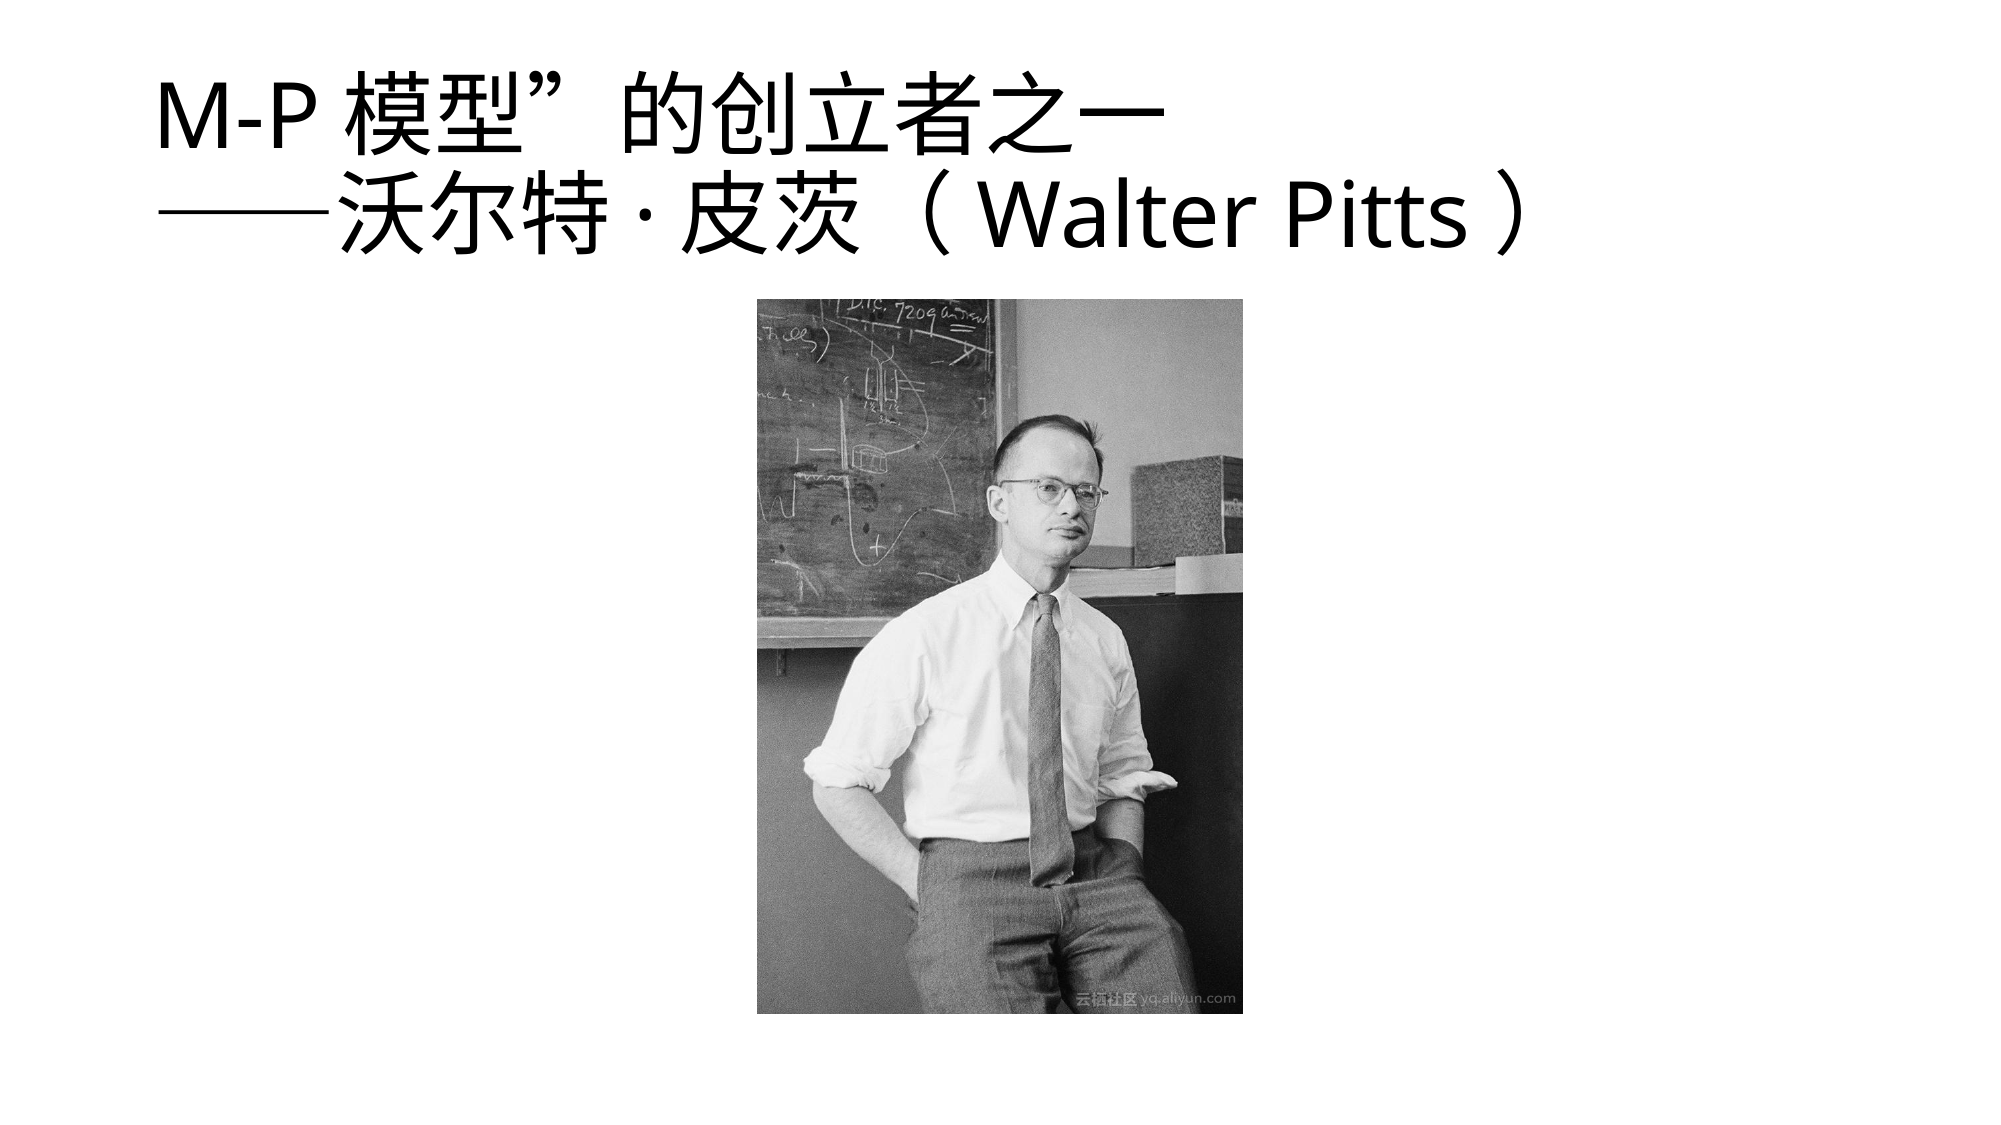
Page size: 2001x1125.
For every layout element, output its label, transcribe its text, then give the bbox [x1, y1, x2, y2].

title M-P模型”的创立者之一 ——沃尔特·皮茨（Walter Pitts） [137, 59, 1863, 278]
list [757, 299, 1243, 1014]
